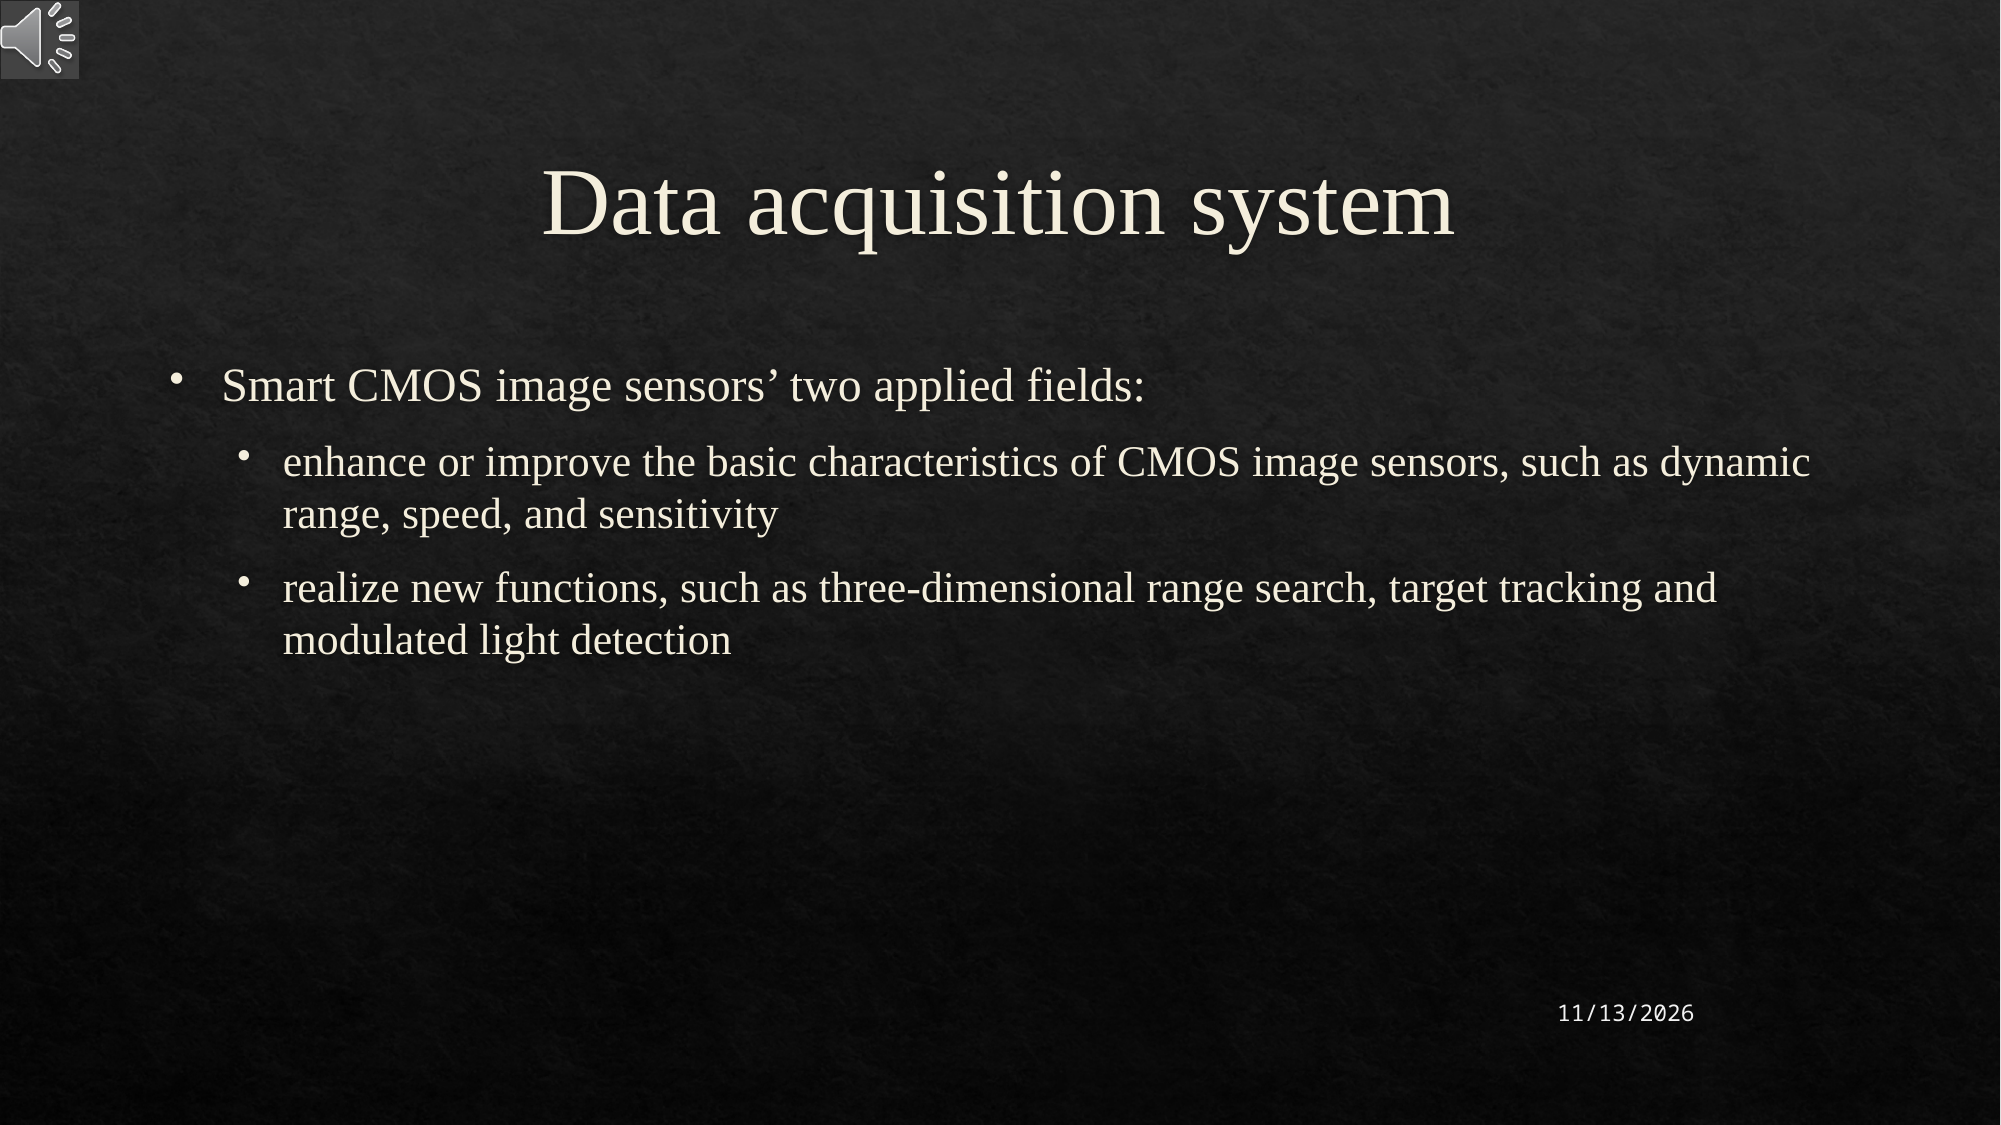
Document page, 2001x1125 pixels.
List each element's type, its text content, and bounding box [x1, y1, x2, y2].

title Data acquisition system [149, 99, 1849, 307]
list Smart CMOS image sensors’ two applied fields: enhance or improve the basic characteristics of CMOS image sensors, such as dynamic range, speed, and sensitivity realize new functions, such as three-dimensional range search, target tracking and modulated light detection [149, 340, 1849, 950]
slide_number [1259, 984, 1710, 1045]
picture [0, 0, 81, 81]
